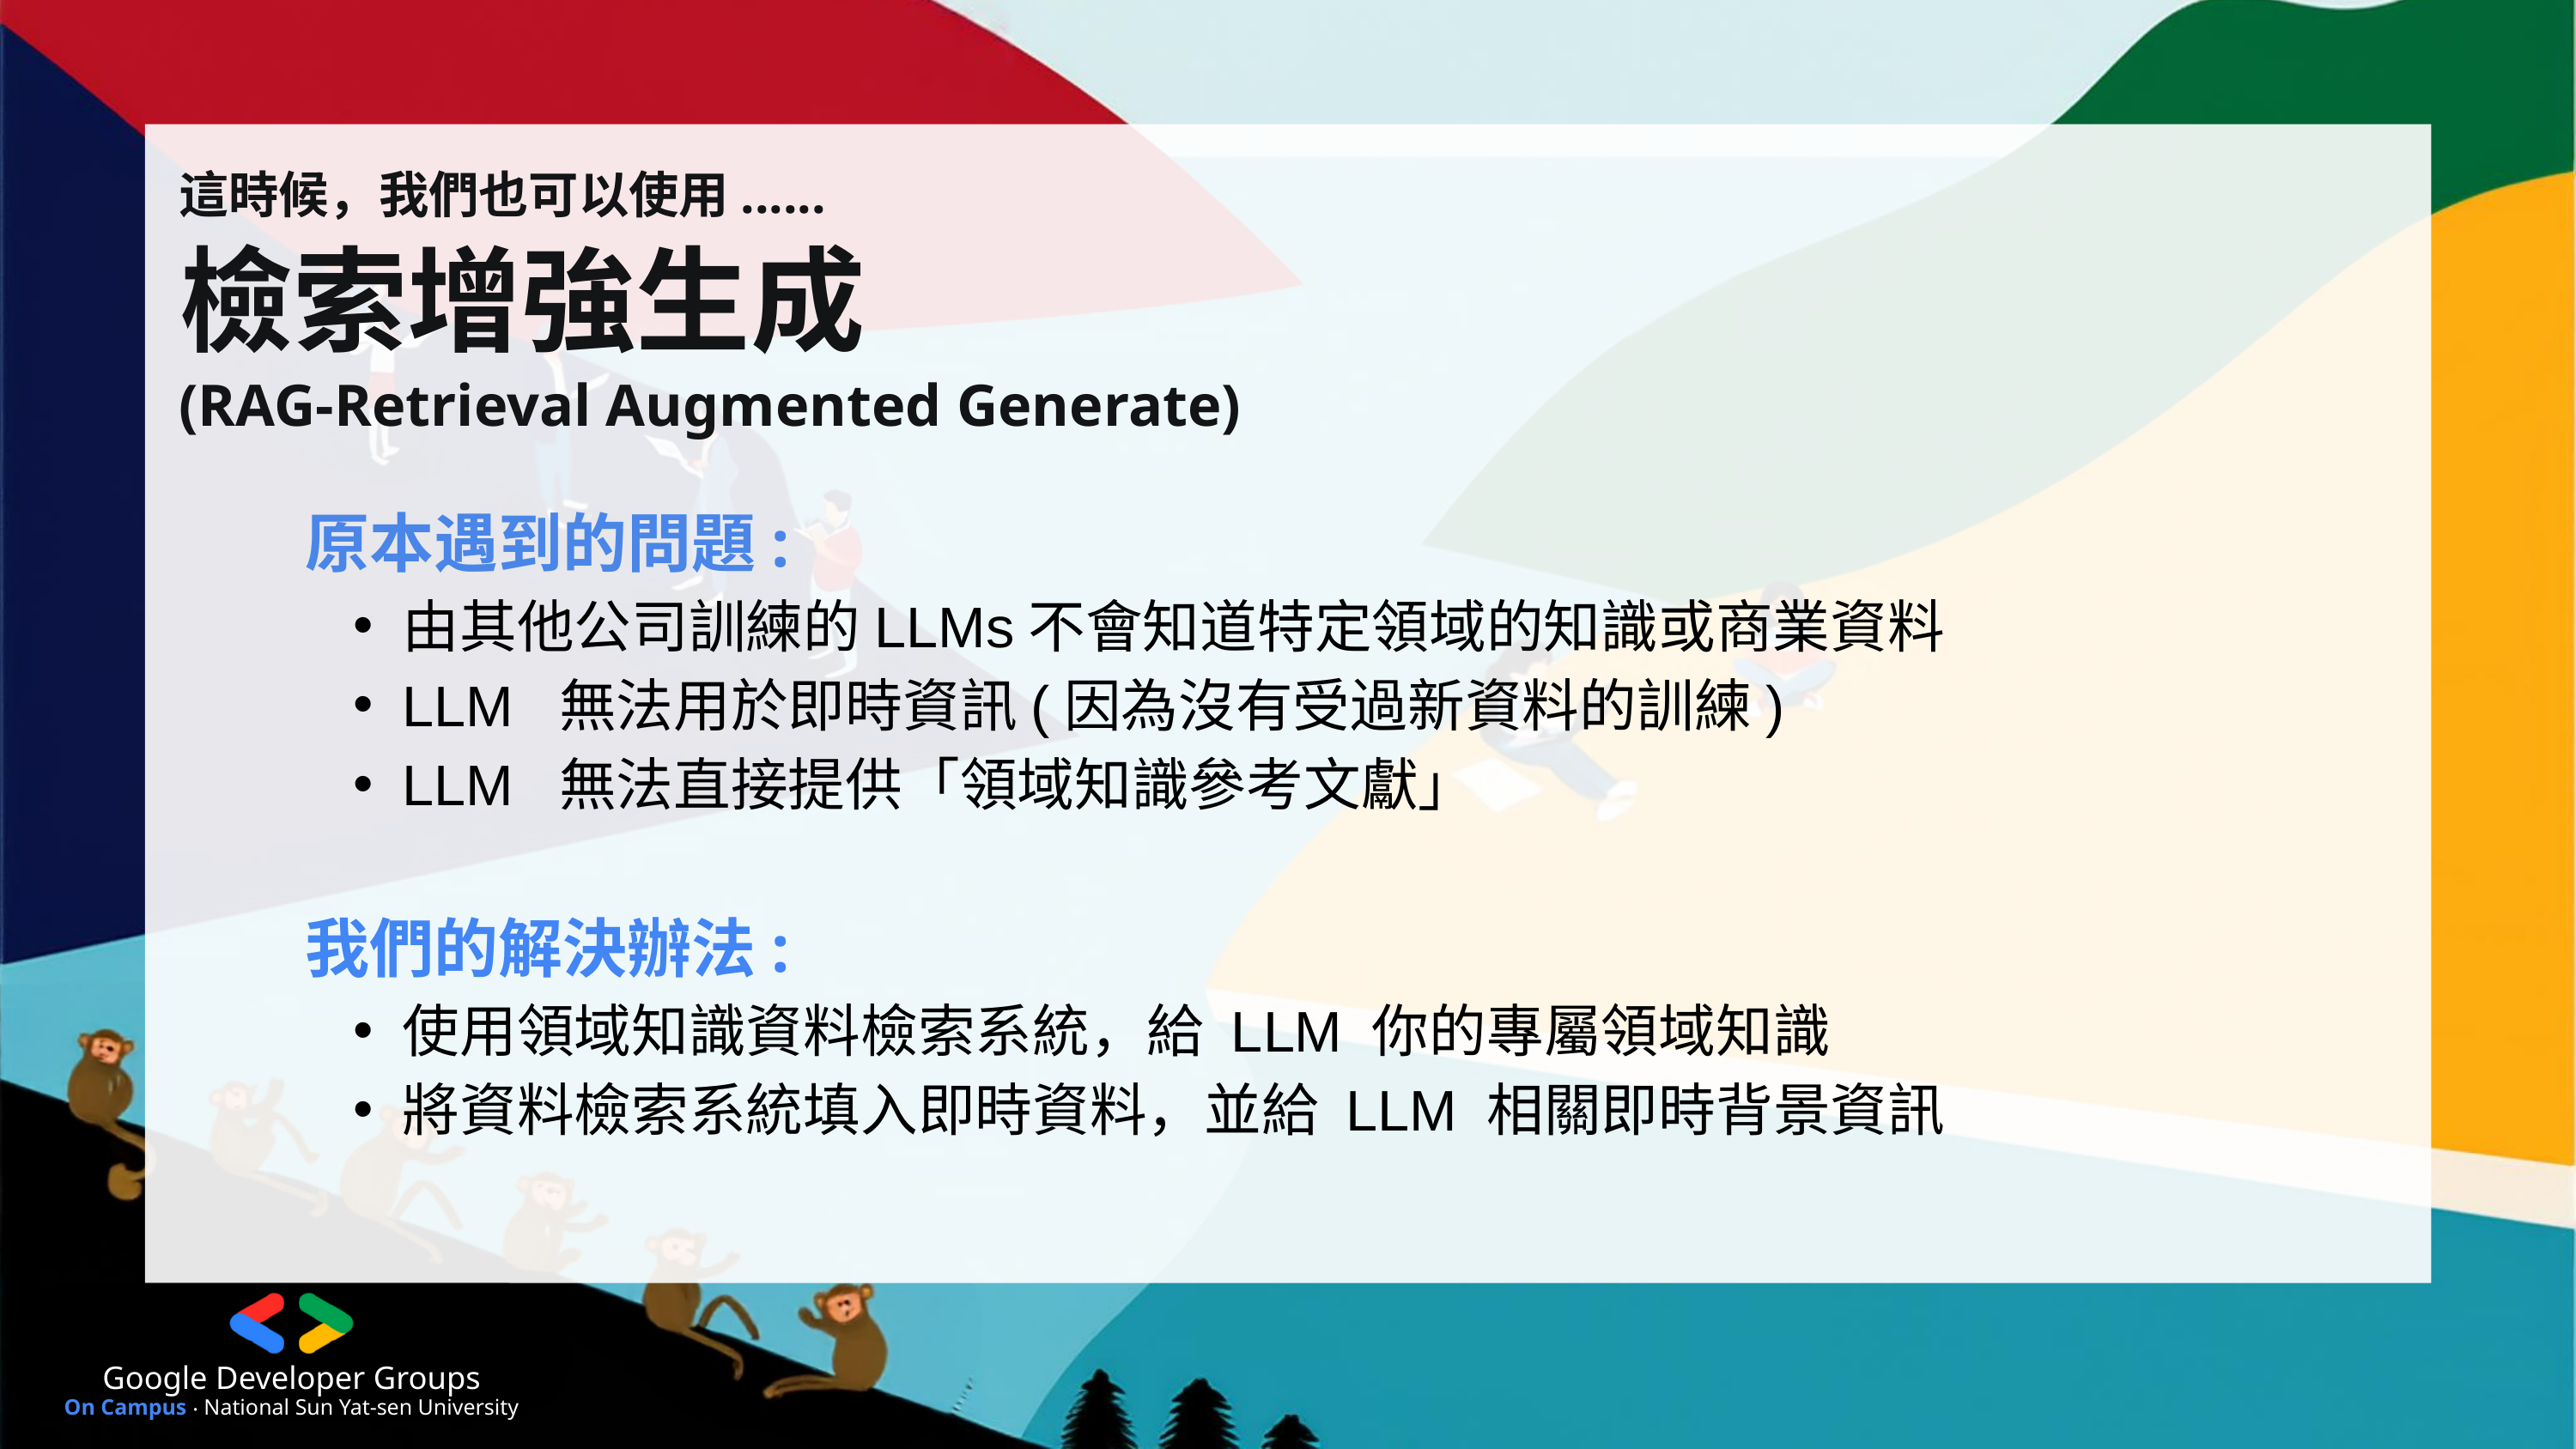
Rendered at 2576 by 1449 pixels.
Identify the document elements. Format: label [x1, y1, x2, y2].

text_box [144, 124, 2432, 1283]
text_box [11, 1282, 572, 1421]
text_box [0, 0, 2576, 1449]
